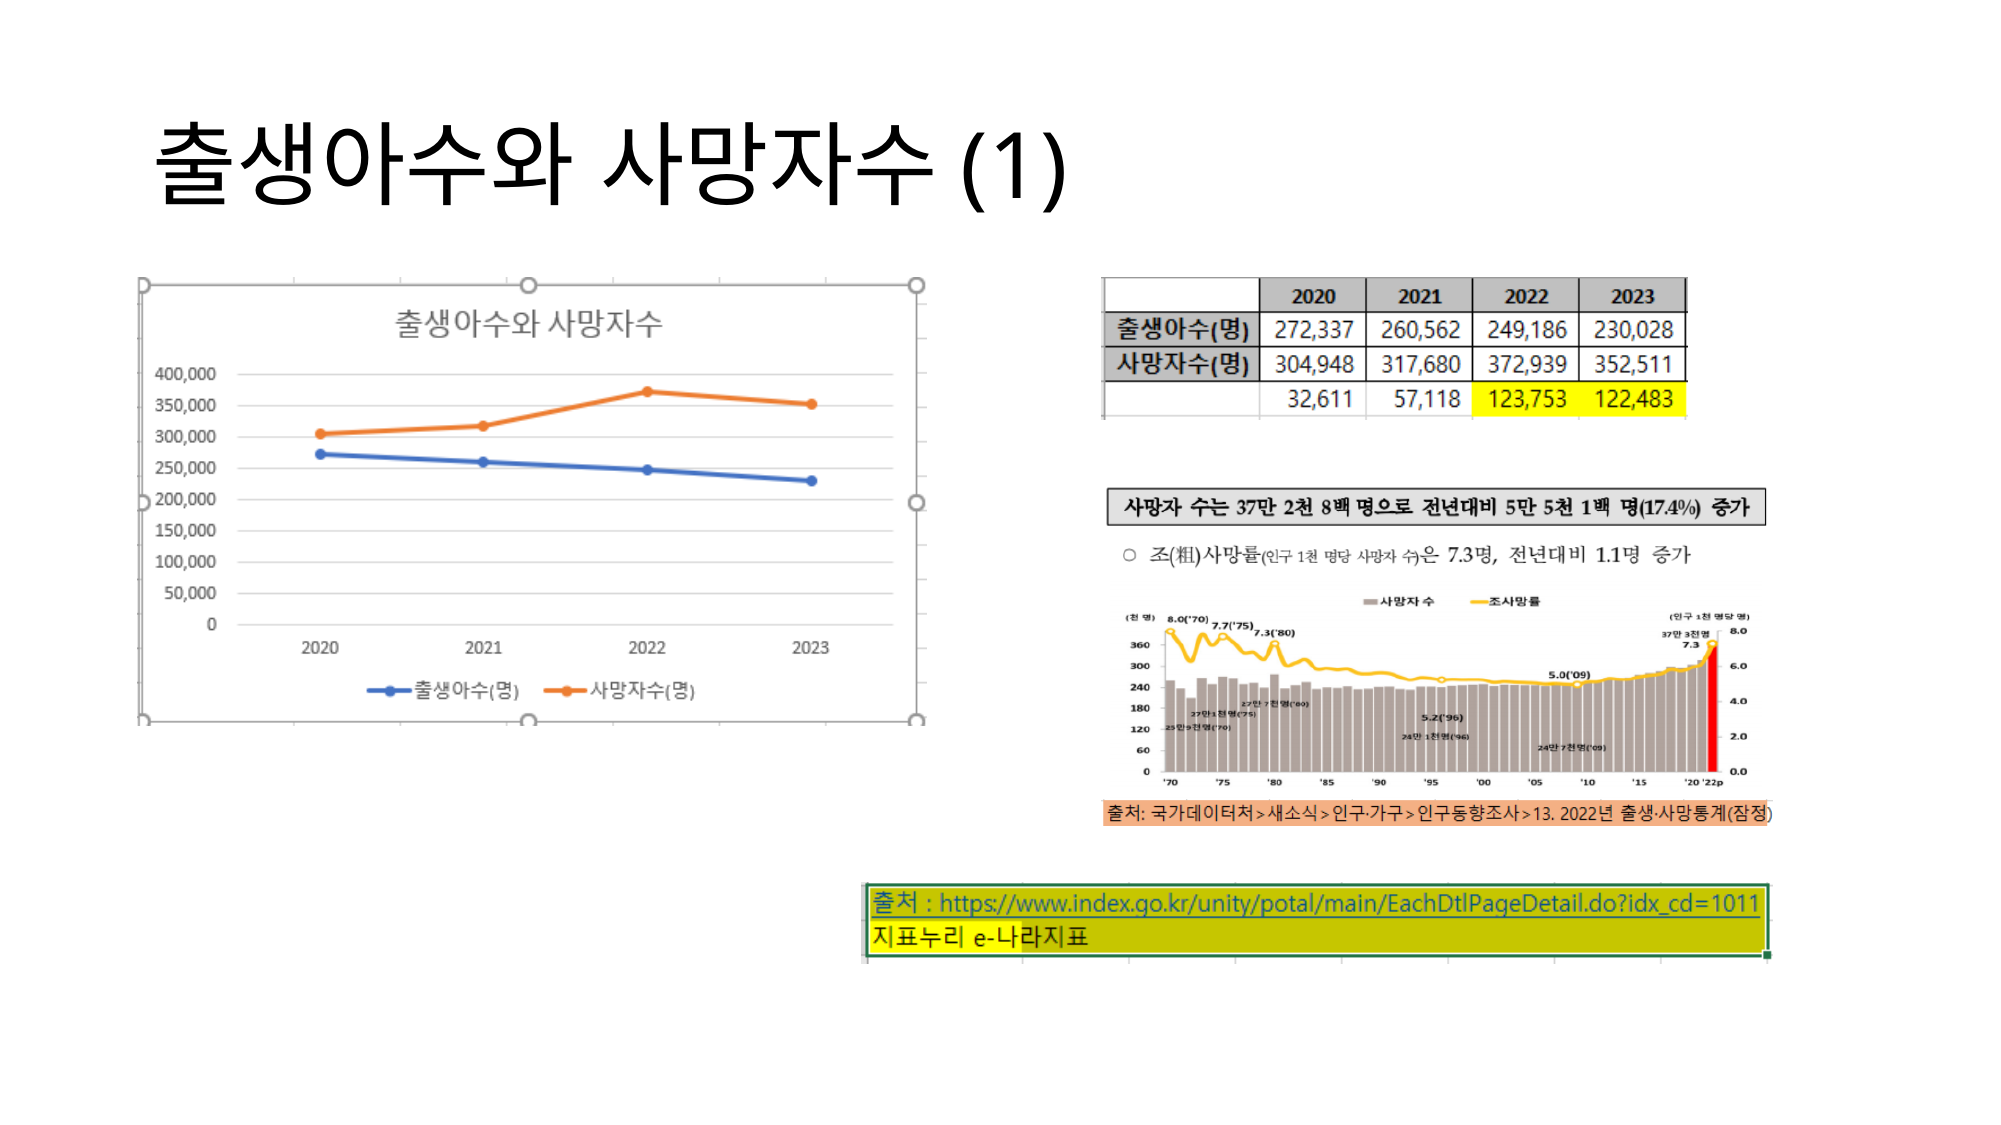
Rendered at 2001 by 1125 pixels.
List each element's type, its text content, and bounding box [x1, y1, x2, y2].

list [137, 277, 927, 726]
picture [1101, 277, 1688, 420]
title 출생아수와 사망자수(1) [137, 59, 1863, 278]
picture [861, 882, 1773, 964]
picture [1101, 474, 1773, 826]
